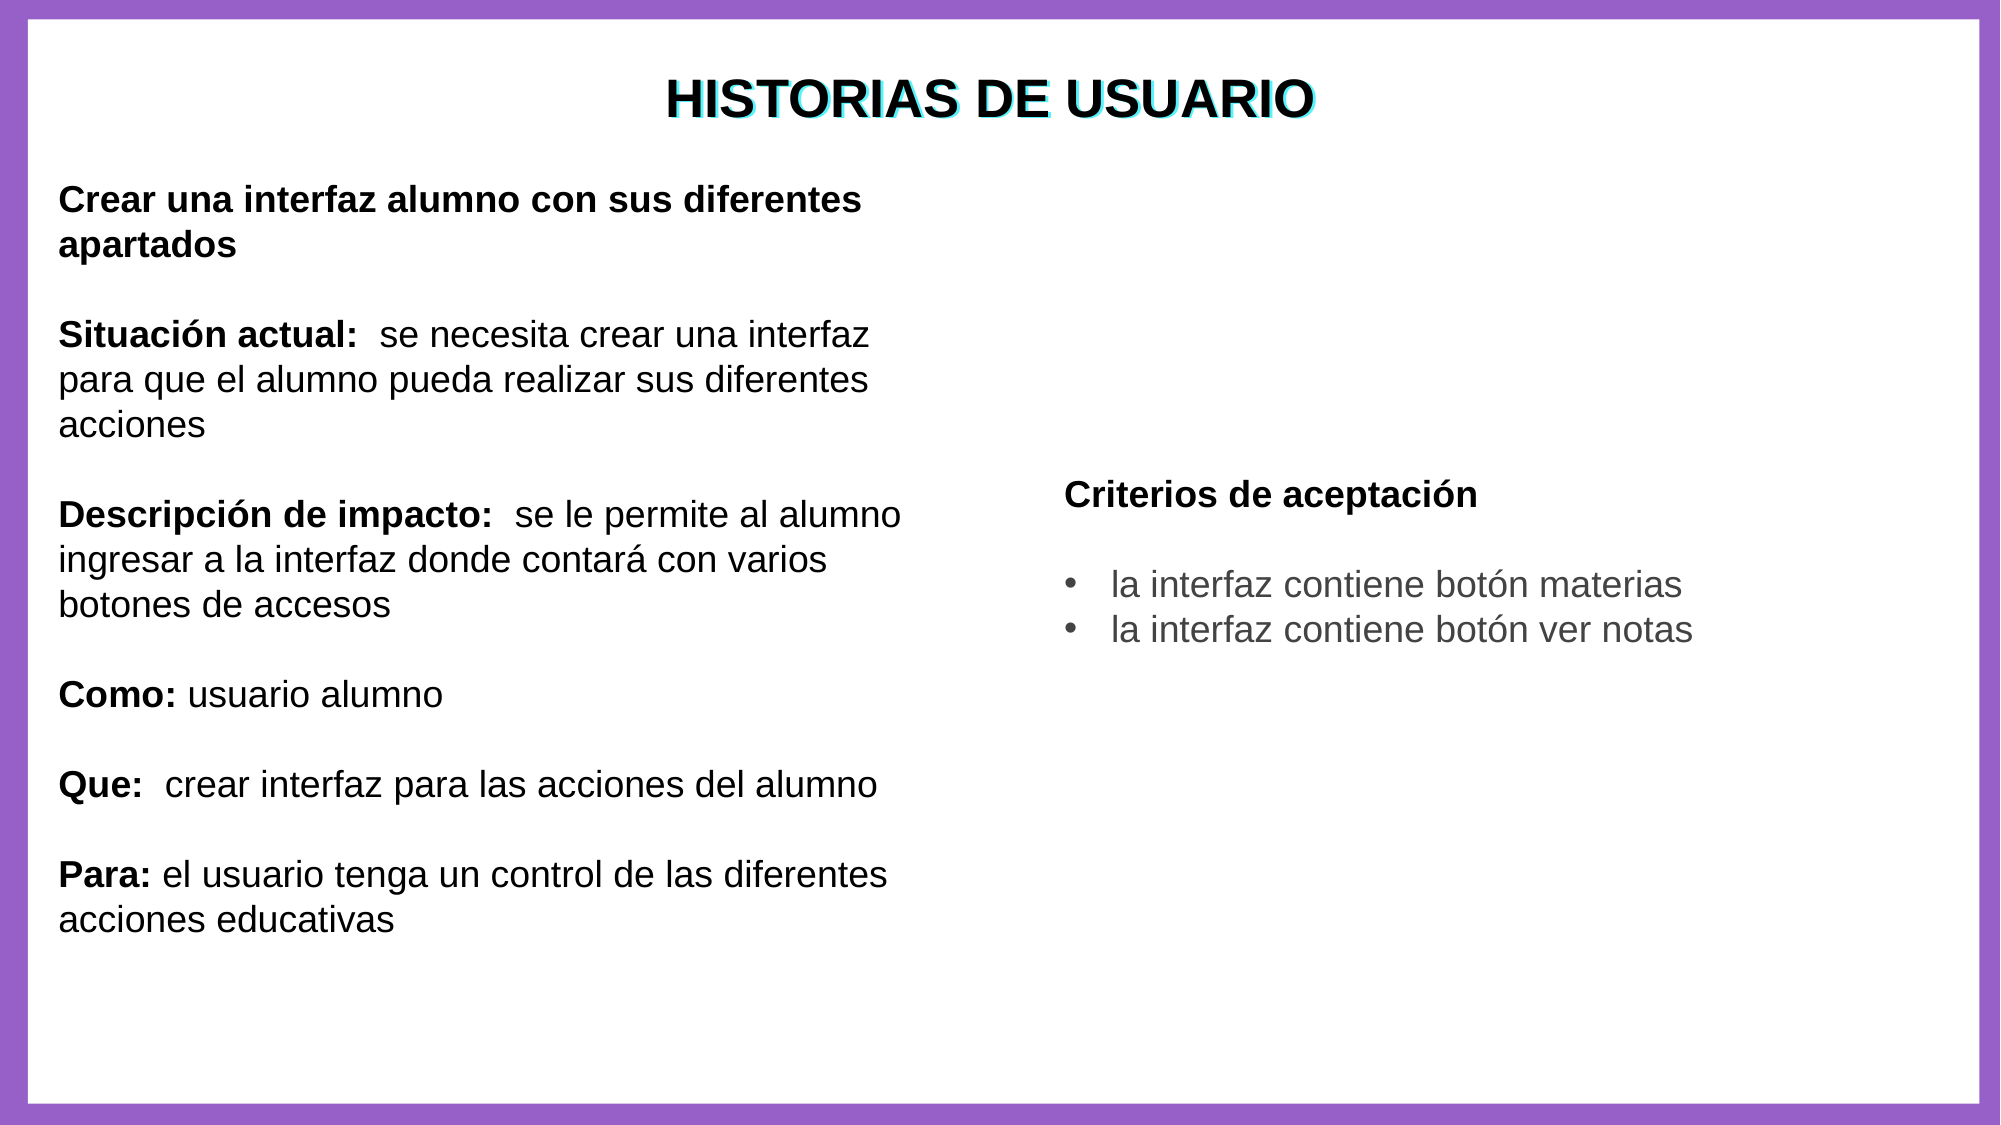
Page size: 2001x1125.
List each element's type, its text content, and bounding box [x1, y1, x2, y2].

text_box Criterios de aceptación la interfaz contiene botón materias la interfaz contiene botón ver notas [1049, 462, 1931, 658]
text_box HISTORIAS DE USUARIO [641, 56, 1347, 137]
text_box Crear una interfaz alumno con sus diferentes apartados Situación actual: se necesita crear una interfaz para que el alumno pueda realizar sus diferentes acciones Descripción de impacto: se le permite al alumno ingresar a la interfaz donde contará con varios botones de accesos Como: usuario alumno Que: crear interfaz para las acciones del alumno Para: el usuario tenga un control de las diferentes acciones educativas [43, 167, 925, 948]
text_box [27, 19, 1980, 1104]
text_box HISTORIAS DE USUARIO [638, 56, 1344, 136]
